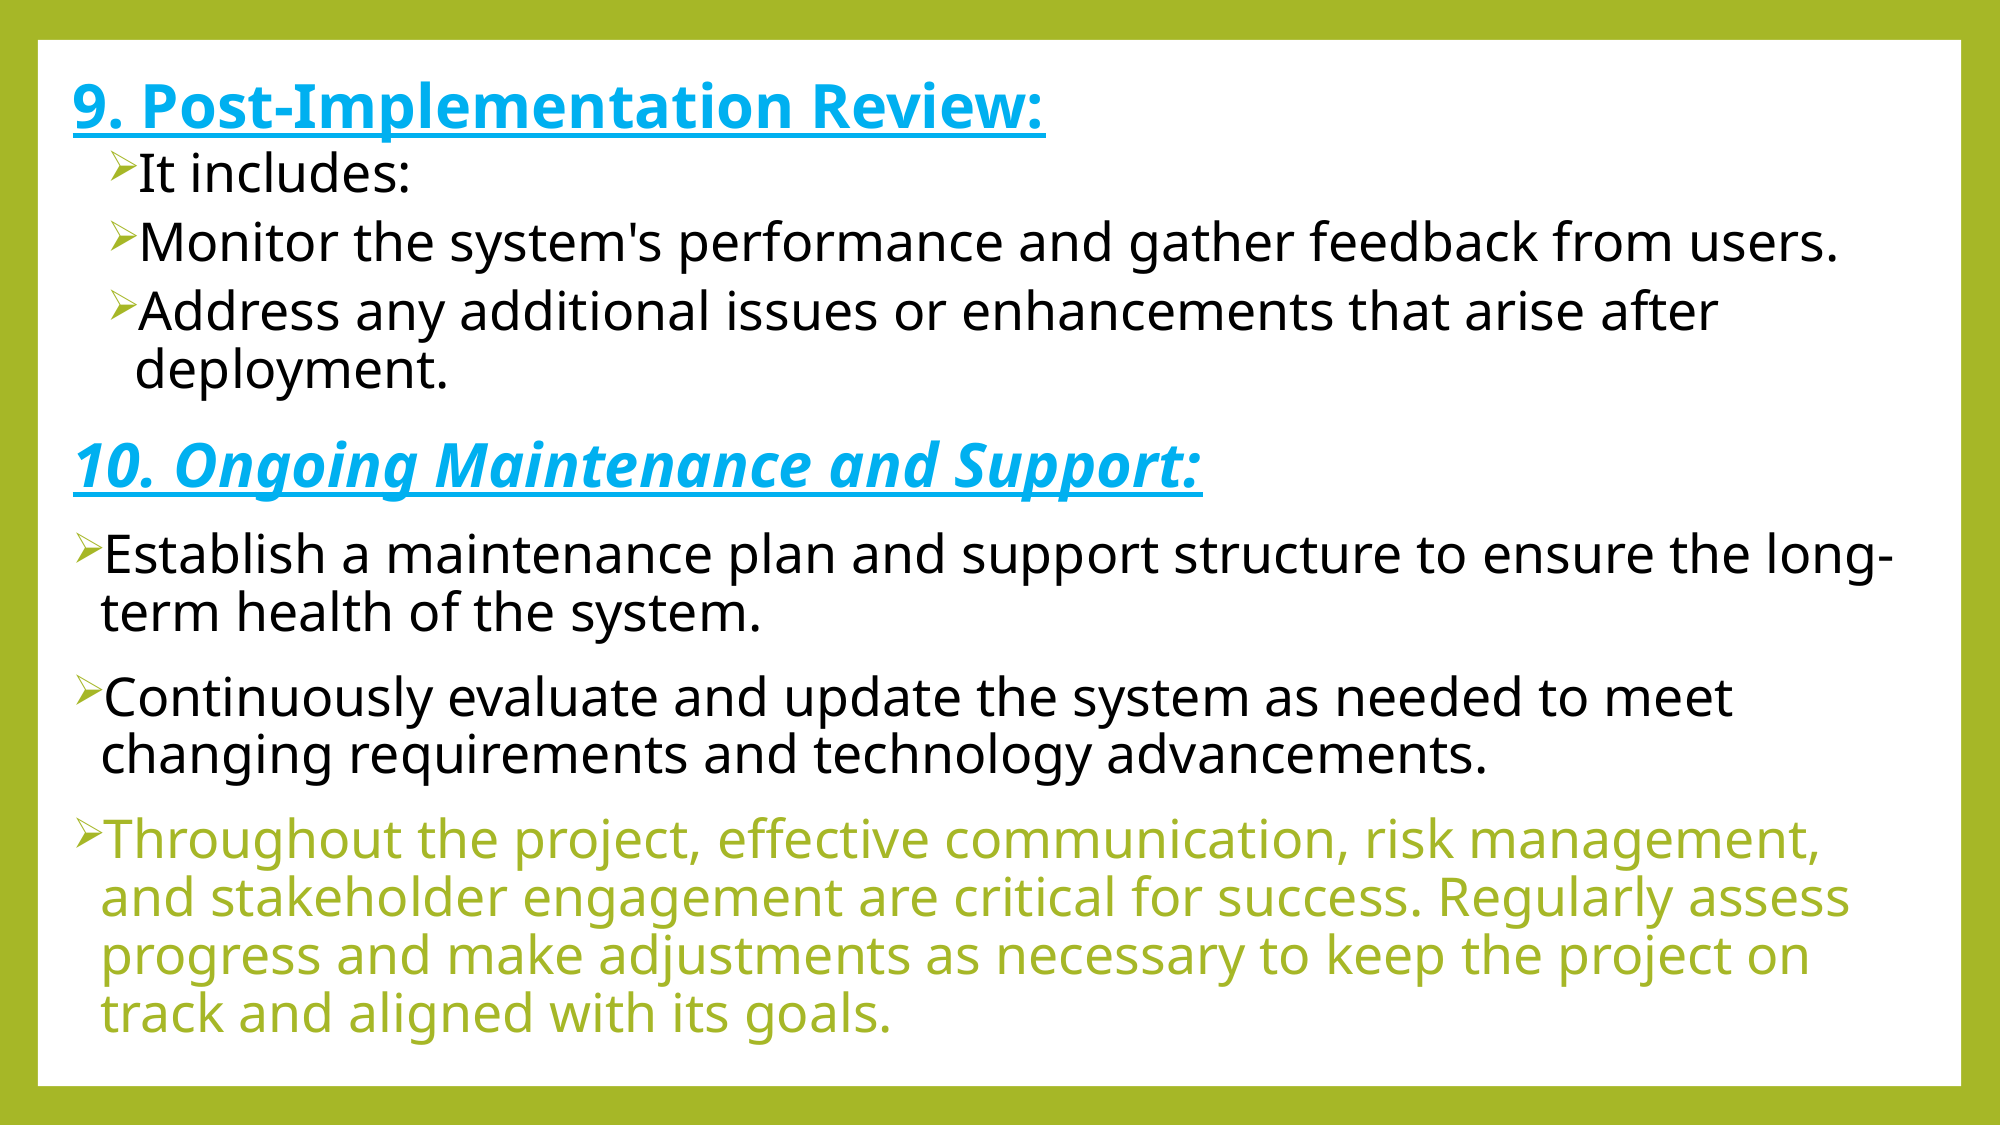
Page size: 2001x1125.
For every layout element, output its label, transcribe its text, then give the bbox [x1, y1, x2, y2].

list 9. Post-Implementation Review: It includes: Monitor the system's performance and gather feedback from users. Address any additional issues or enhancements that arise after deployment. 10. Ongoing Maintenance and Support: Establish a maintenance plan and support structure to ensure the long-term health of the system. Continuously evaluate and update the system as needed to meet changing requirements and technology advancements. Throughout the project, effective communication, risk management, and stakeholder engagement are critical for success. Regularly assess progress and make adjustments as necessary to keep the project on track and aligned with its goals. [50, 68, 1917, 1055]
